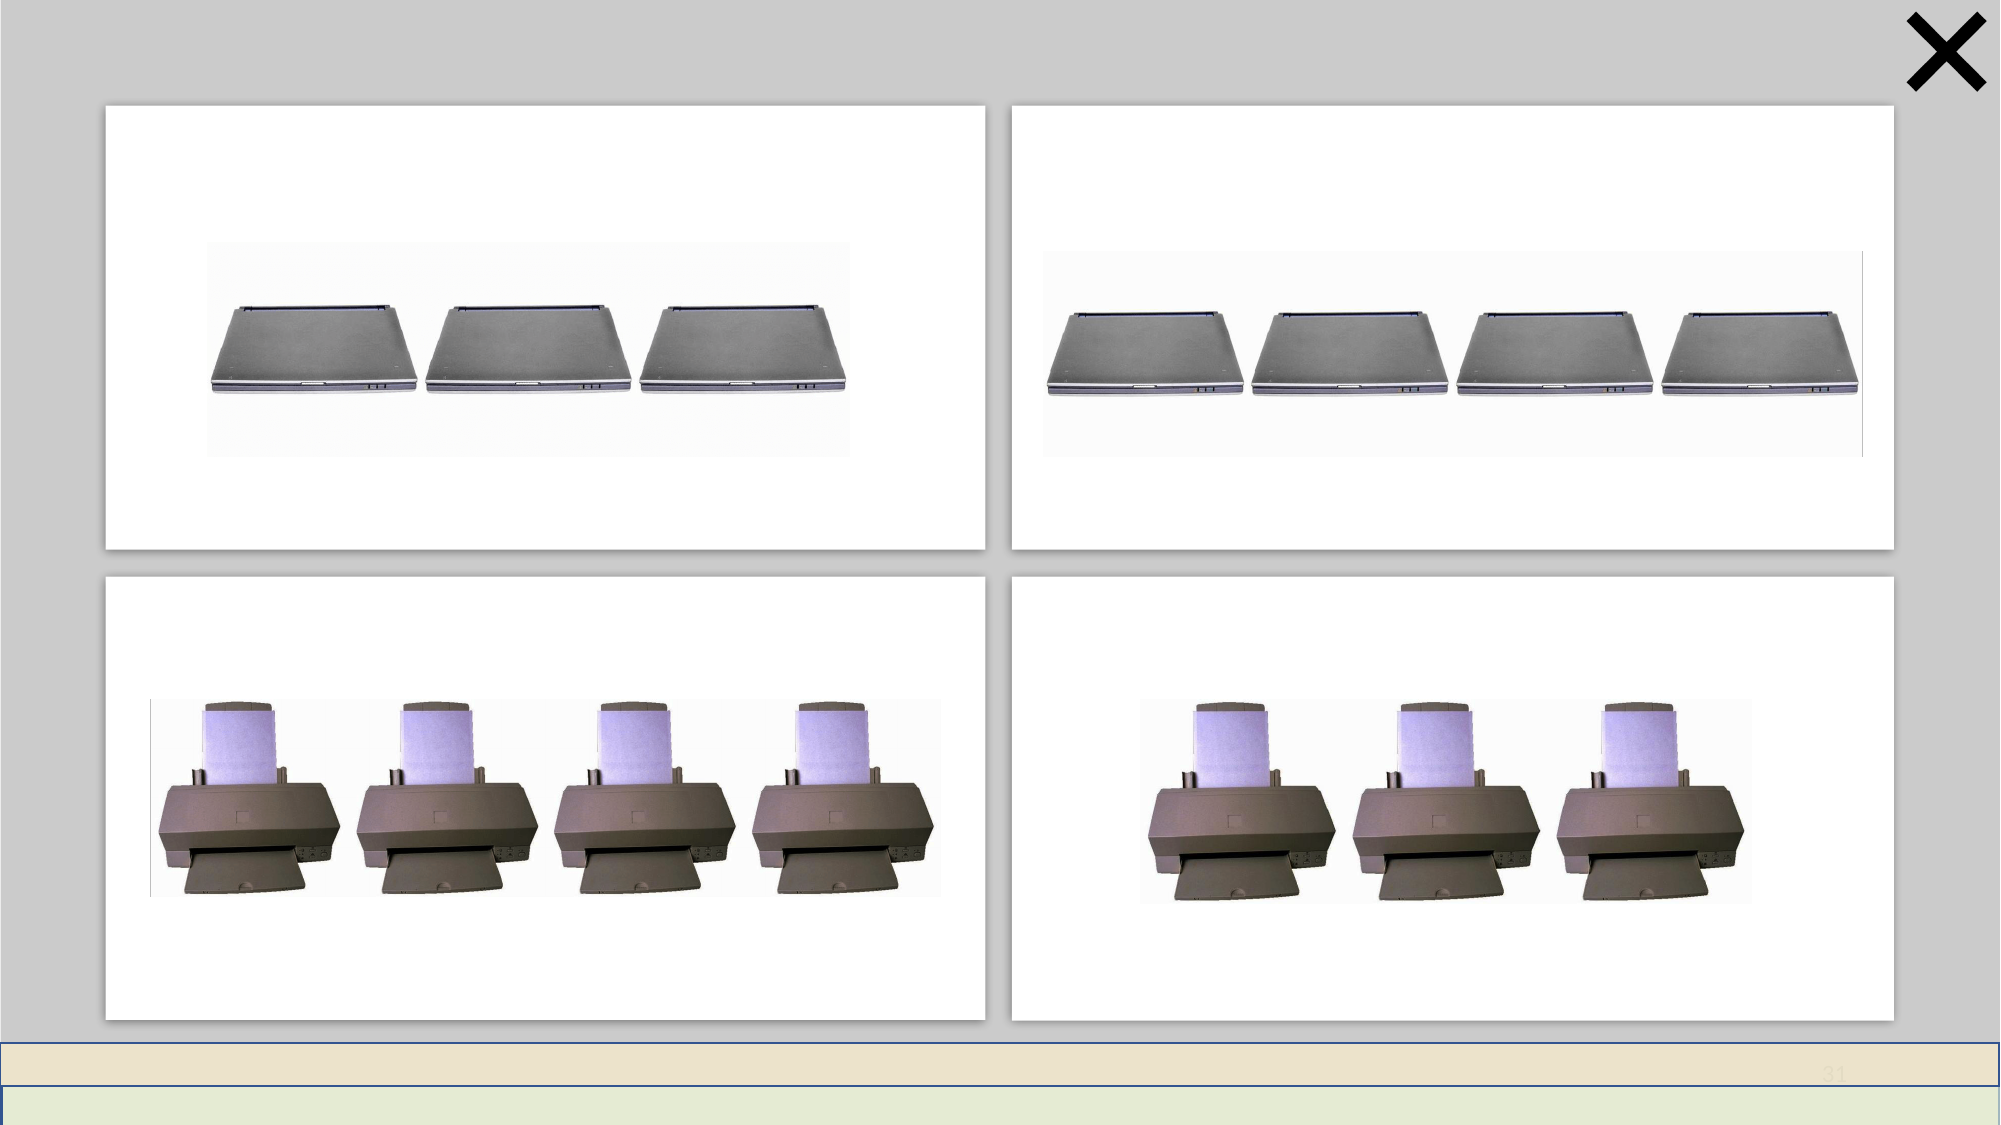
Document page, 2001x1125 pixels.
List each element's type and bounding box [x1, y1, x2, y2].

text_box [0, 1085, 2000, 1125]
text_box [0, 0, 2000, 1042]
text_box [104, 104, 986, 551]
text_box [1011, 104, 1895, 551]
picture [207, 242, 850, 457]
picture [1139, 699, 1752, 904]
picture [1892, 0, 2000, 106]
picture [1043, 251, 1863, 457]
text_box [104, 576, 986, 1021]
text_box [0, 1042, 2000, 1085]
picture [150, 699, 941, 898]
text_box [1011, 576, 1895, 1022]
